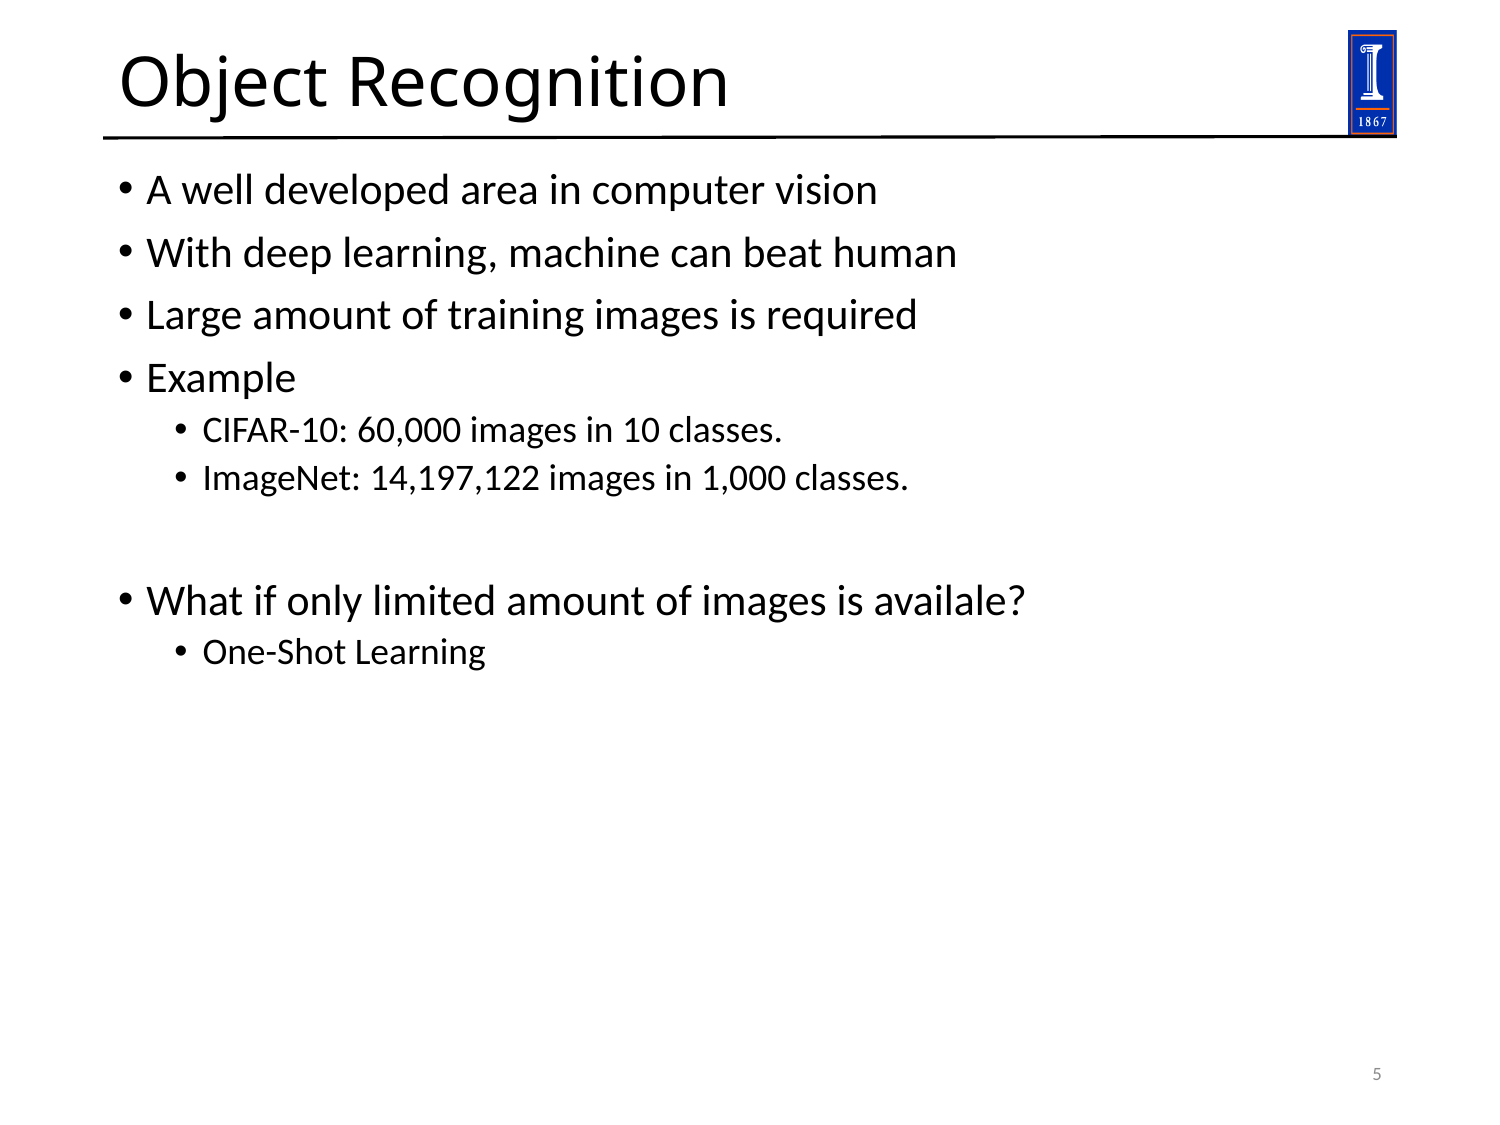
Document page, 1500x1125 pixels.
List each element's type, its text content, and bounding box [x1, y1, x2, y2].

list A well developed area in computer vision With deep learning, machine can beat human Large amount of training images is required Example CIFAR-10: 60,000 images in 10 classes. ImageNet: 14,197,122 images in 1,000 classes. What if only limited amount of images is availale? One-Shot Learning [103, 158, 1397, 1014]
title Object Recognition [103, 30, 1397, 138]
slide_number 5 [1059, 1042, 1397, 1103]
